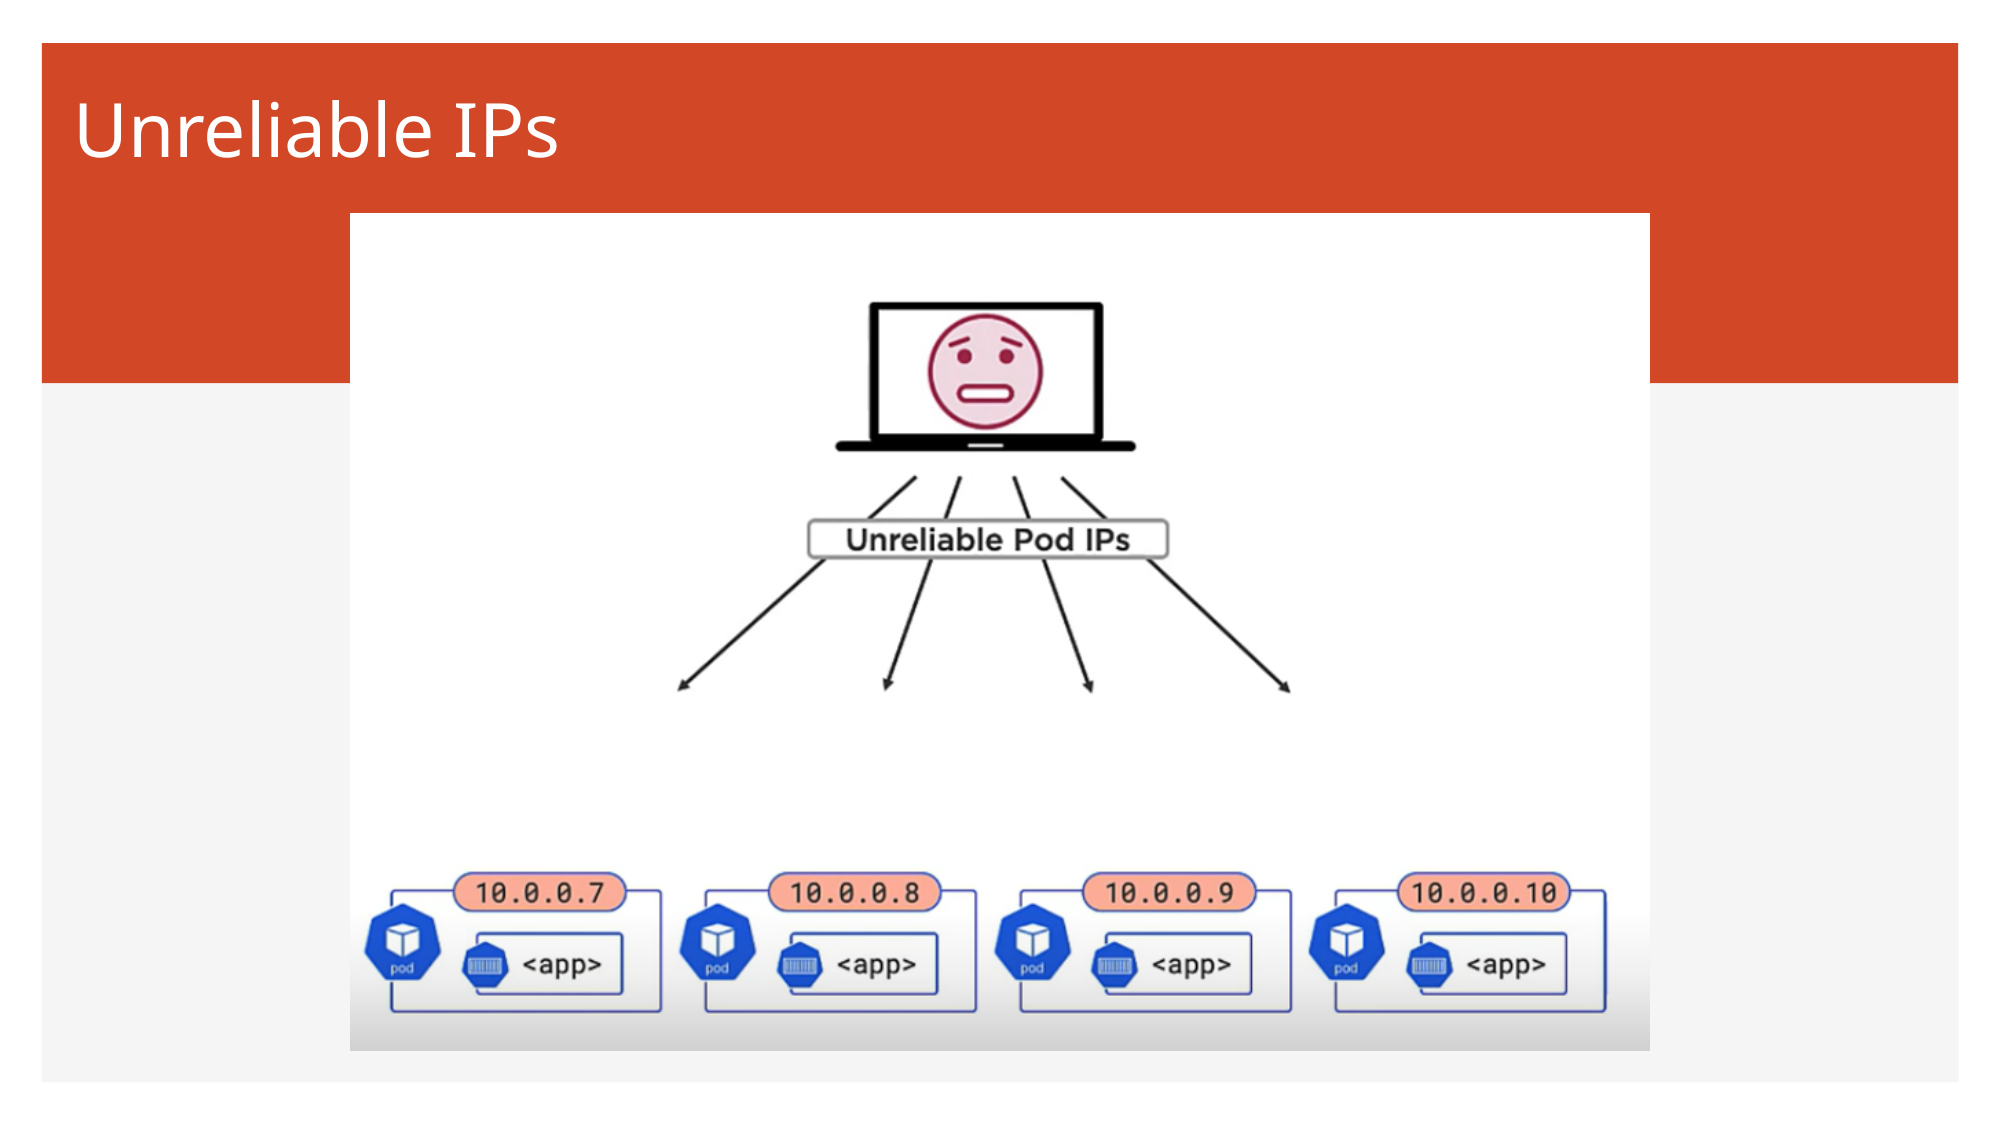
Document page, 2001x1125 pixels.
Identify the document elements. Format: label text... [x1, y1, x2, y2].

title Unreliable IPs [58, 74, 1187, 180]
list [350, 213, 1650, 1051]
